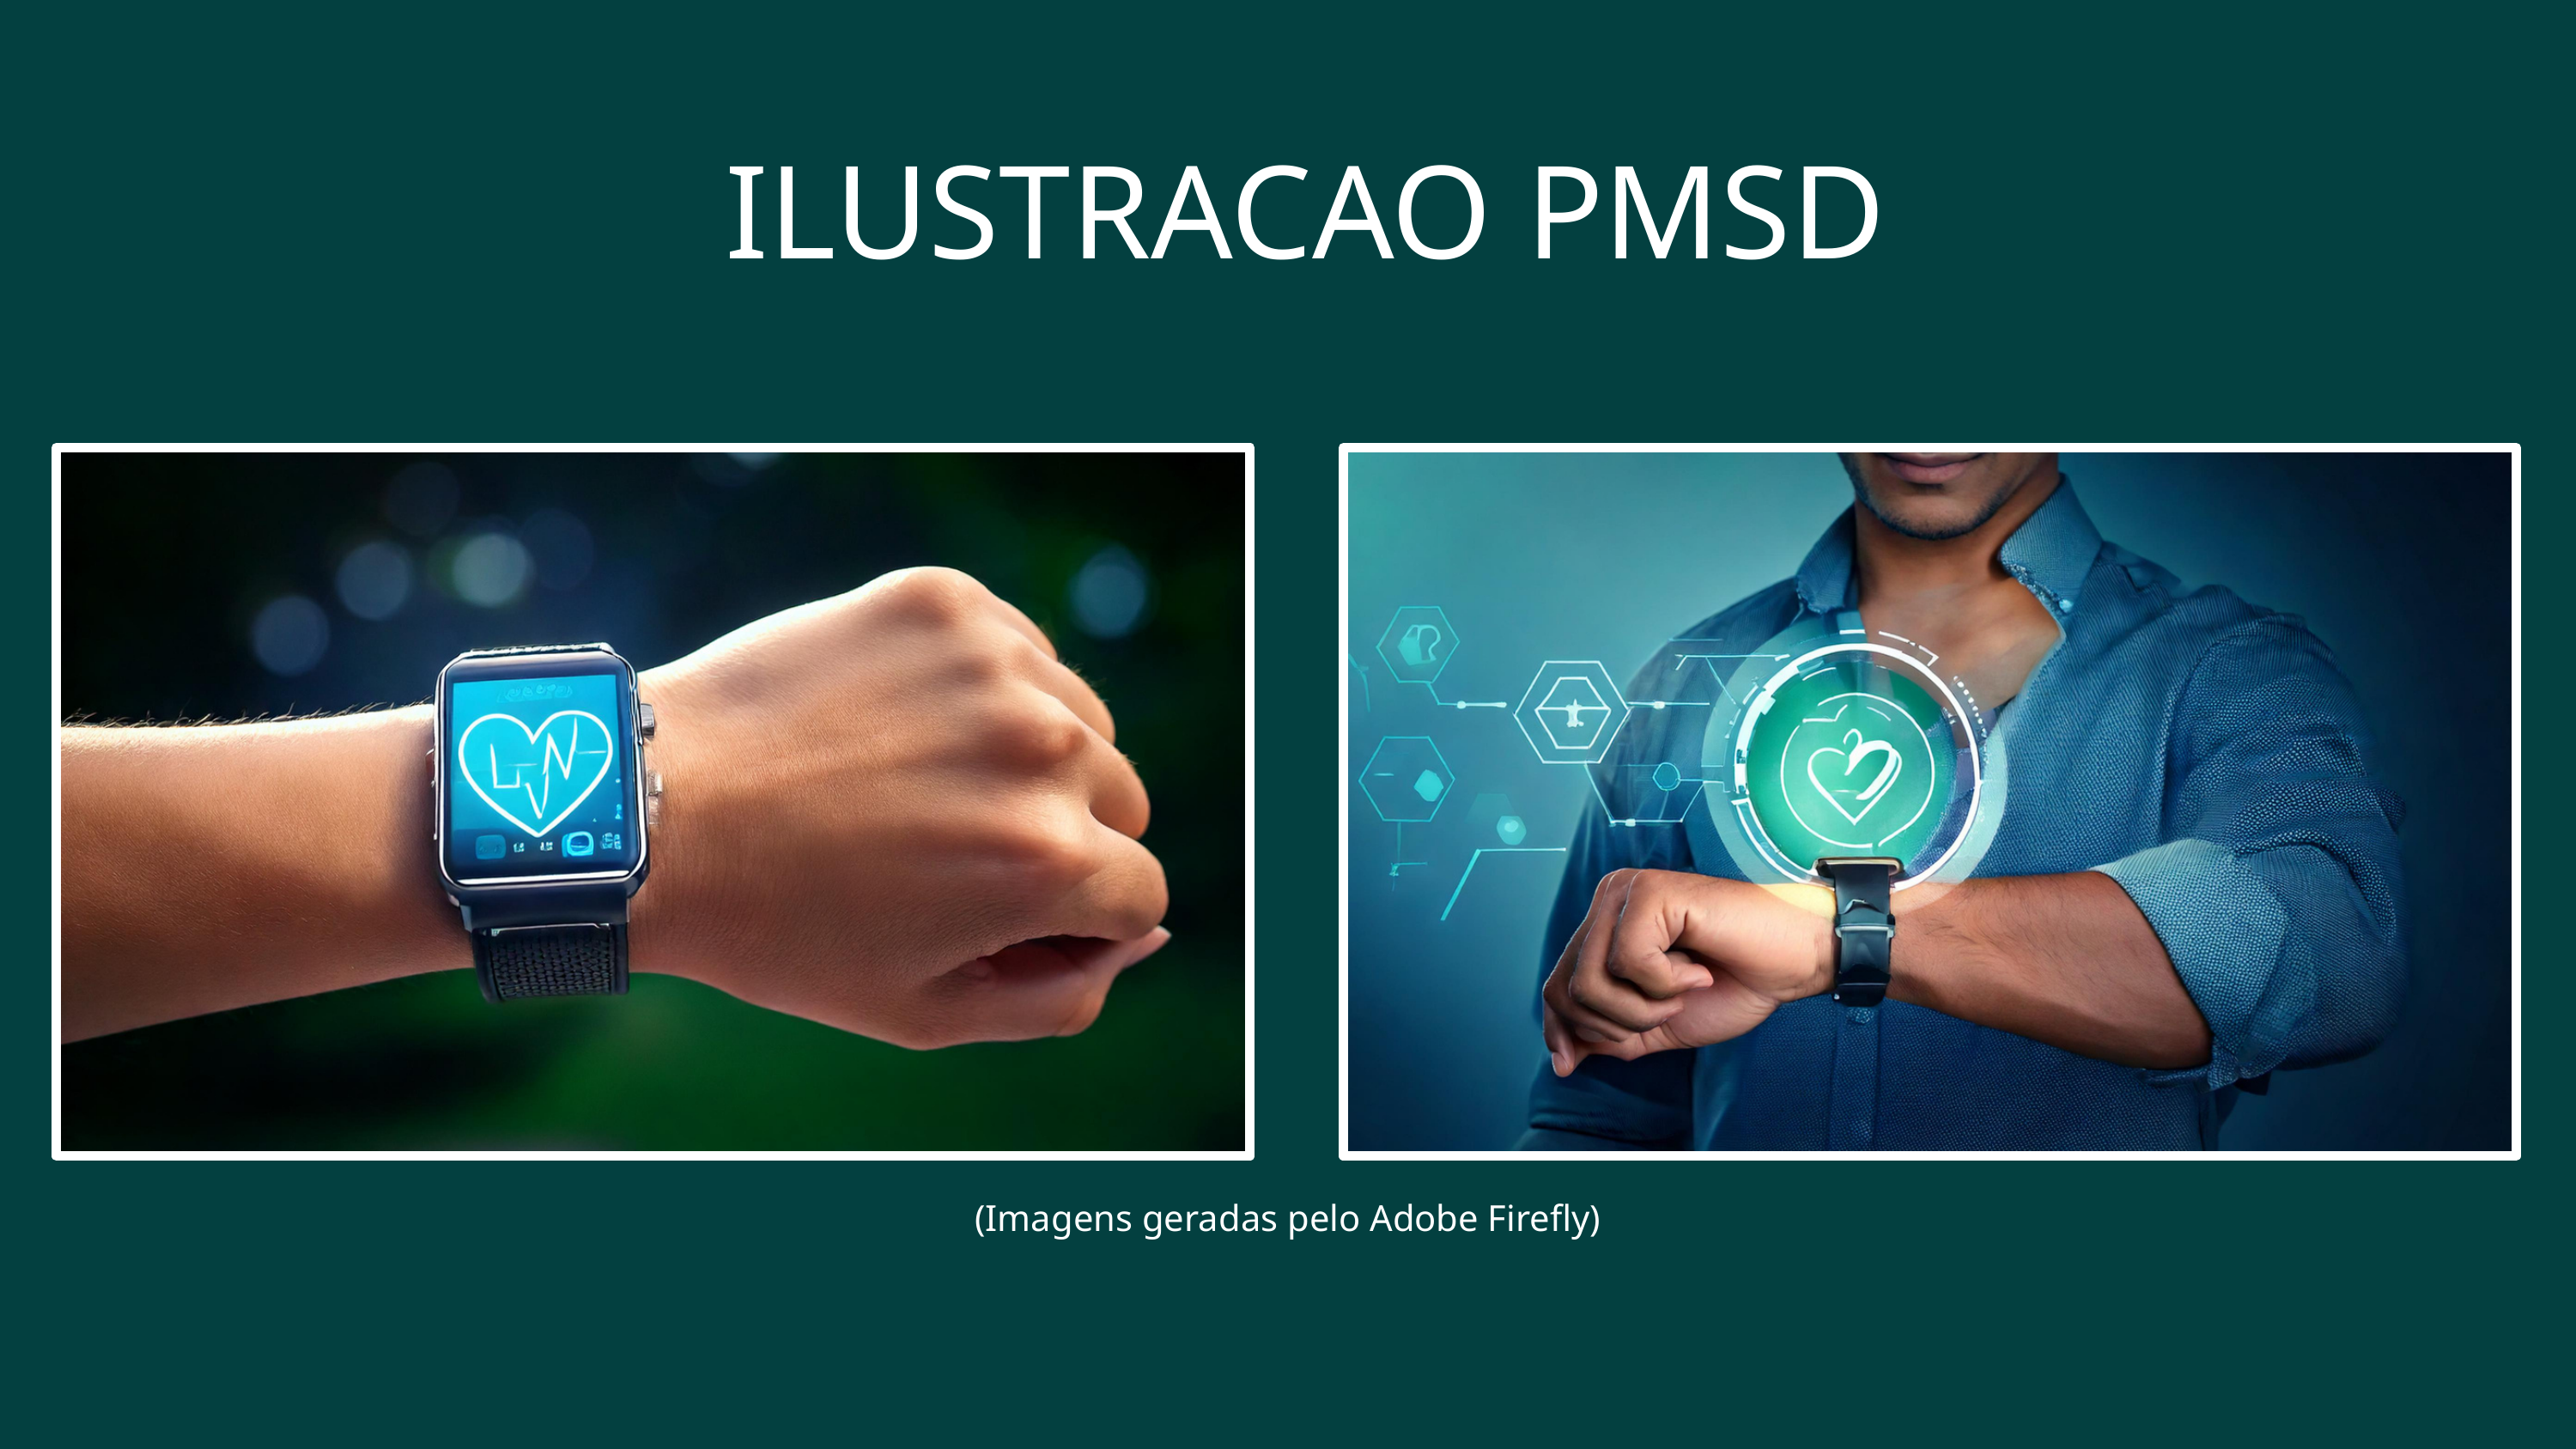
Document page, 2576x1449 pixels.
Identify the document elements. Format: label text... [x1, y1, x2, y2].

text_box ILUSTRACAO PMSD [252, 139, 2359, 286]
text_box [1343, 447, 2517, 1156]
text_box (Imagens geradas pelo Adobe Firefly) [708, 1188, 1867, 1239]
text_box [56, 447, 1250, 1156]
